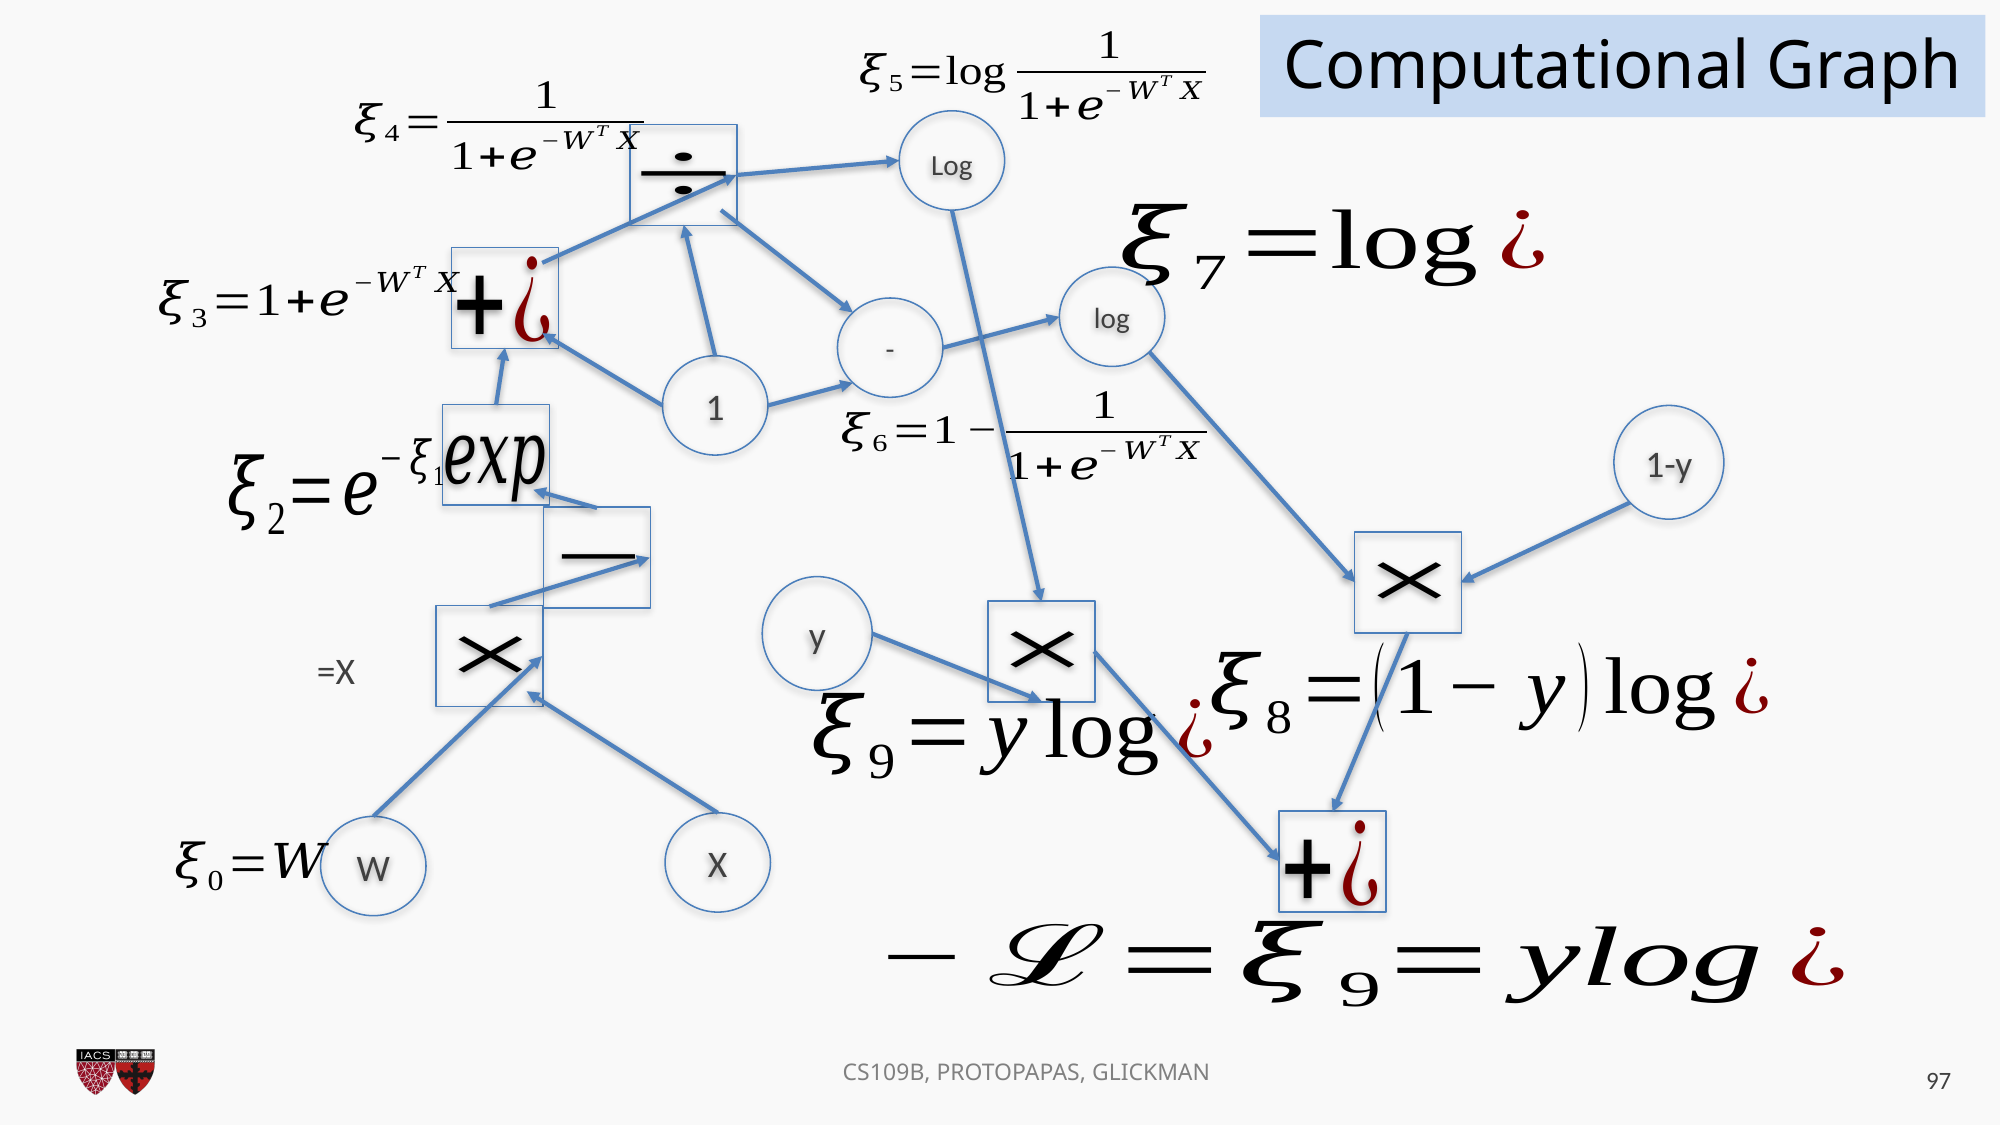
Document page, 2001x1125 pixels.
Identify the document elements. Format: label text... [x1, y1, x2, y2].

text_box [720, 209, 854, 313]
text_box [495, 347, 506, 406]
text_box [226, 594, 543, 706]
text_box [683, 224, 716, 356]
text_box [837, 297, 946, 489]
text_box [855, 22, 1208, 211]
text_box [223, 404, 549, 543]
text_box y [761, 575, 863, 689]
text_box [1093, 651, 1296, 827]
slide_number 97 [1500, 1050, 1967, 1110]
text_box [1047, 356, 1143, 489]
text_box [951, 209, 1042, 600]
text_box 1-y [1613, 404, 1725, 520]
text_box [1332, 631, 1409, 813]
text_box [1149, 351, 1371, 548]
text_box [1204, 532, 1774, 744]
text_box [170, 816, 427, 916]
text_box 1 [662, 355, 768, 456]
picture [75, 1049, 155, 1095]
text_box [541, 332, 663, 406]
text_box Computational Graph [1260, 14, 1986, 118]
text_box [1059, 193, 1554, 367]
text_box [1047, 316, 1054, 348]
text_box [767, 382, 832, 406]
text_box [526, 690, 718, 813]
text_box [373, 691, 453, 817]
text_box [805, 601, 1219, 791]
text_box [1460, 502, 1631, 531]
text_box X [664, 812, 772, 913]
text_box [350, 72, 737, 225]
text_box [533, 489, 598, 509]
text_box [541, 232, 647, 264]
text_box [942, 316, 946, 348]
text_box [1047, 297, 1054, 315]
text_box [489, 592, 560, 607]
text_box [736, 160, 850, 176]
